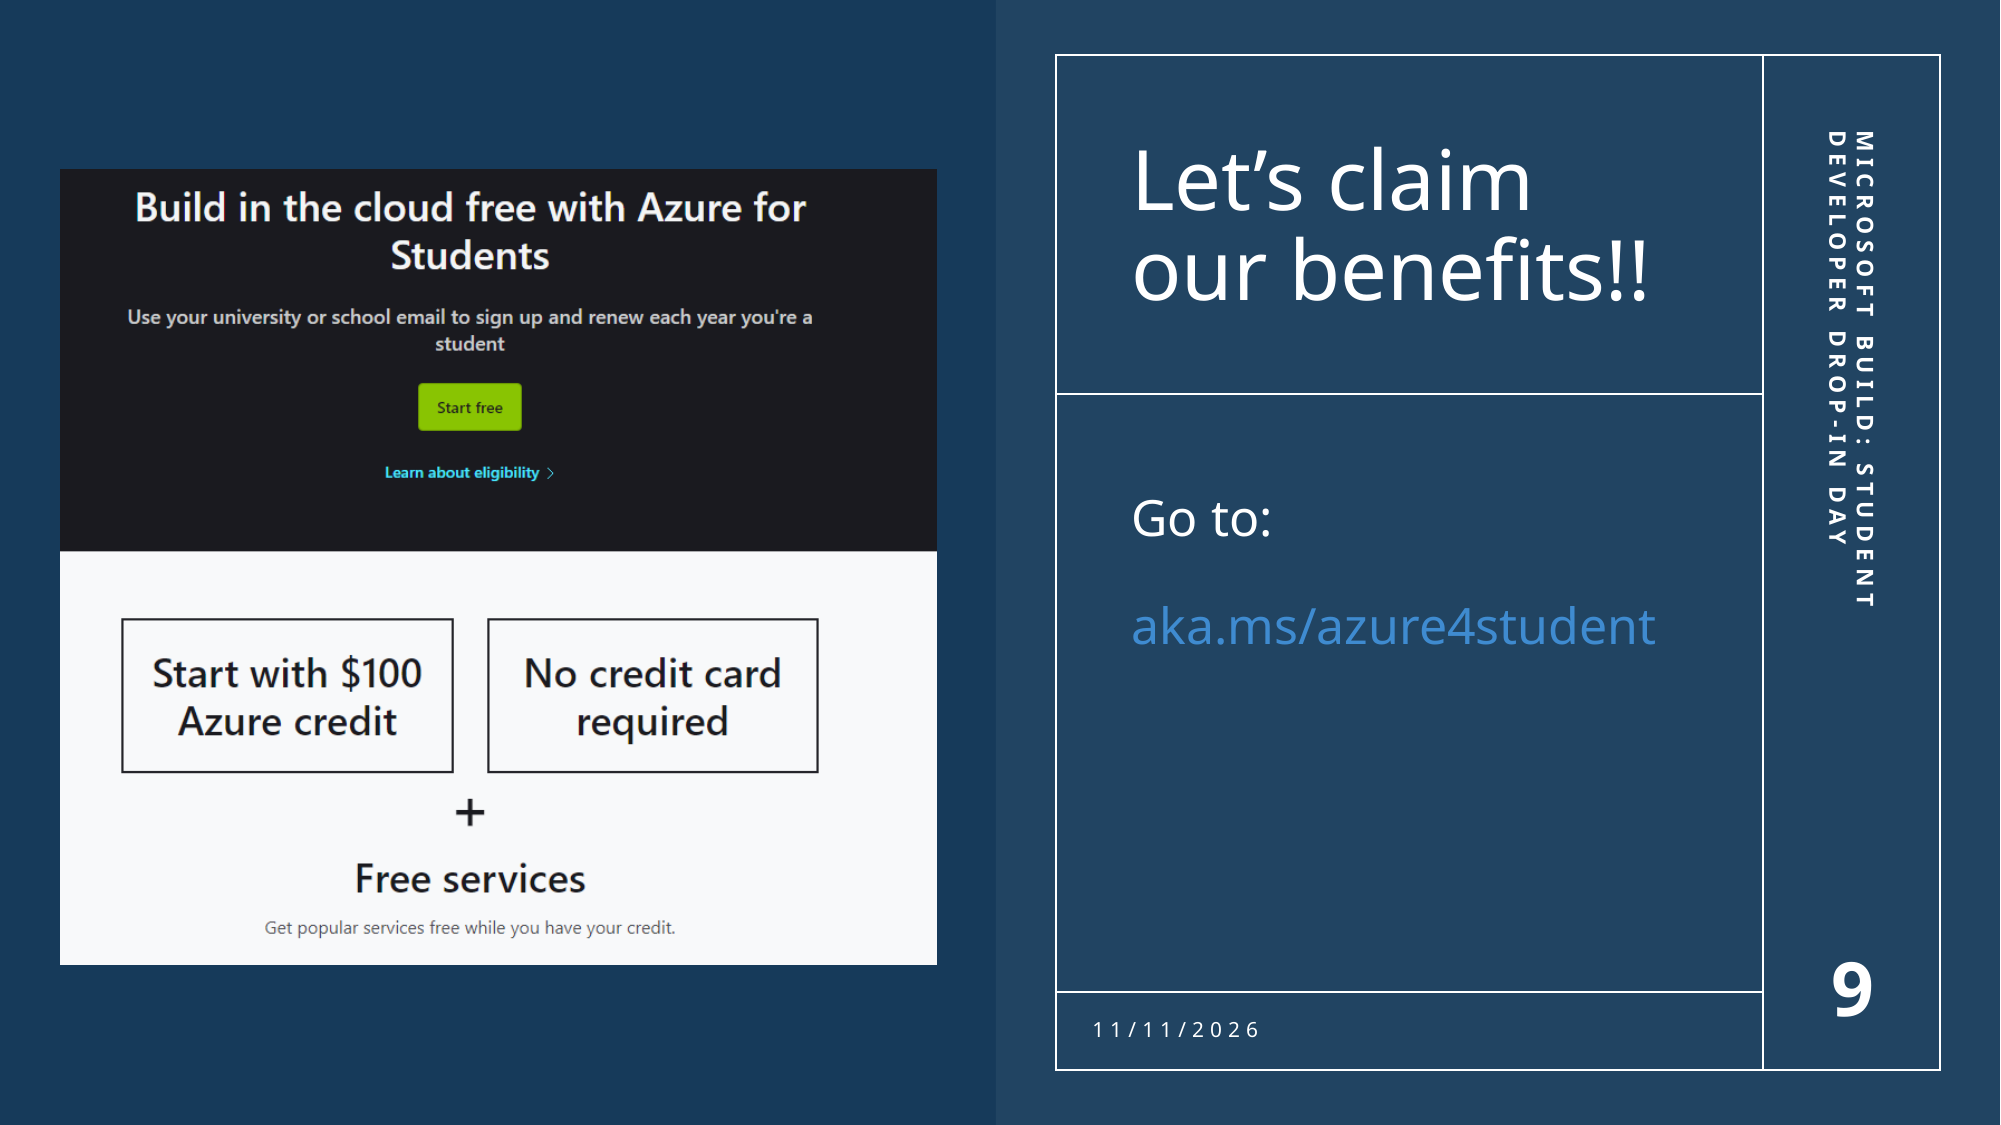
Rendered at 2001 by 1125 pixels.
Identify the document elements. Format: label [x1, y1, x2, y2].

text_box [995, 0, 2000, 1125]
text_box [1055, 54, 1941, 1071]
text_box [0, 0, 995, 1125]
picture [60, 169, 937, 965]
